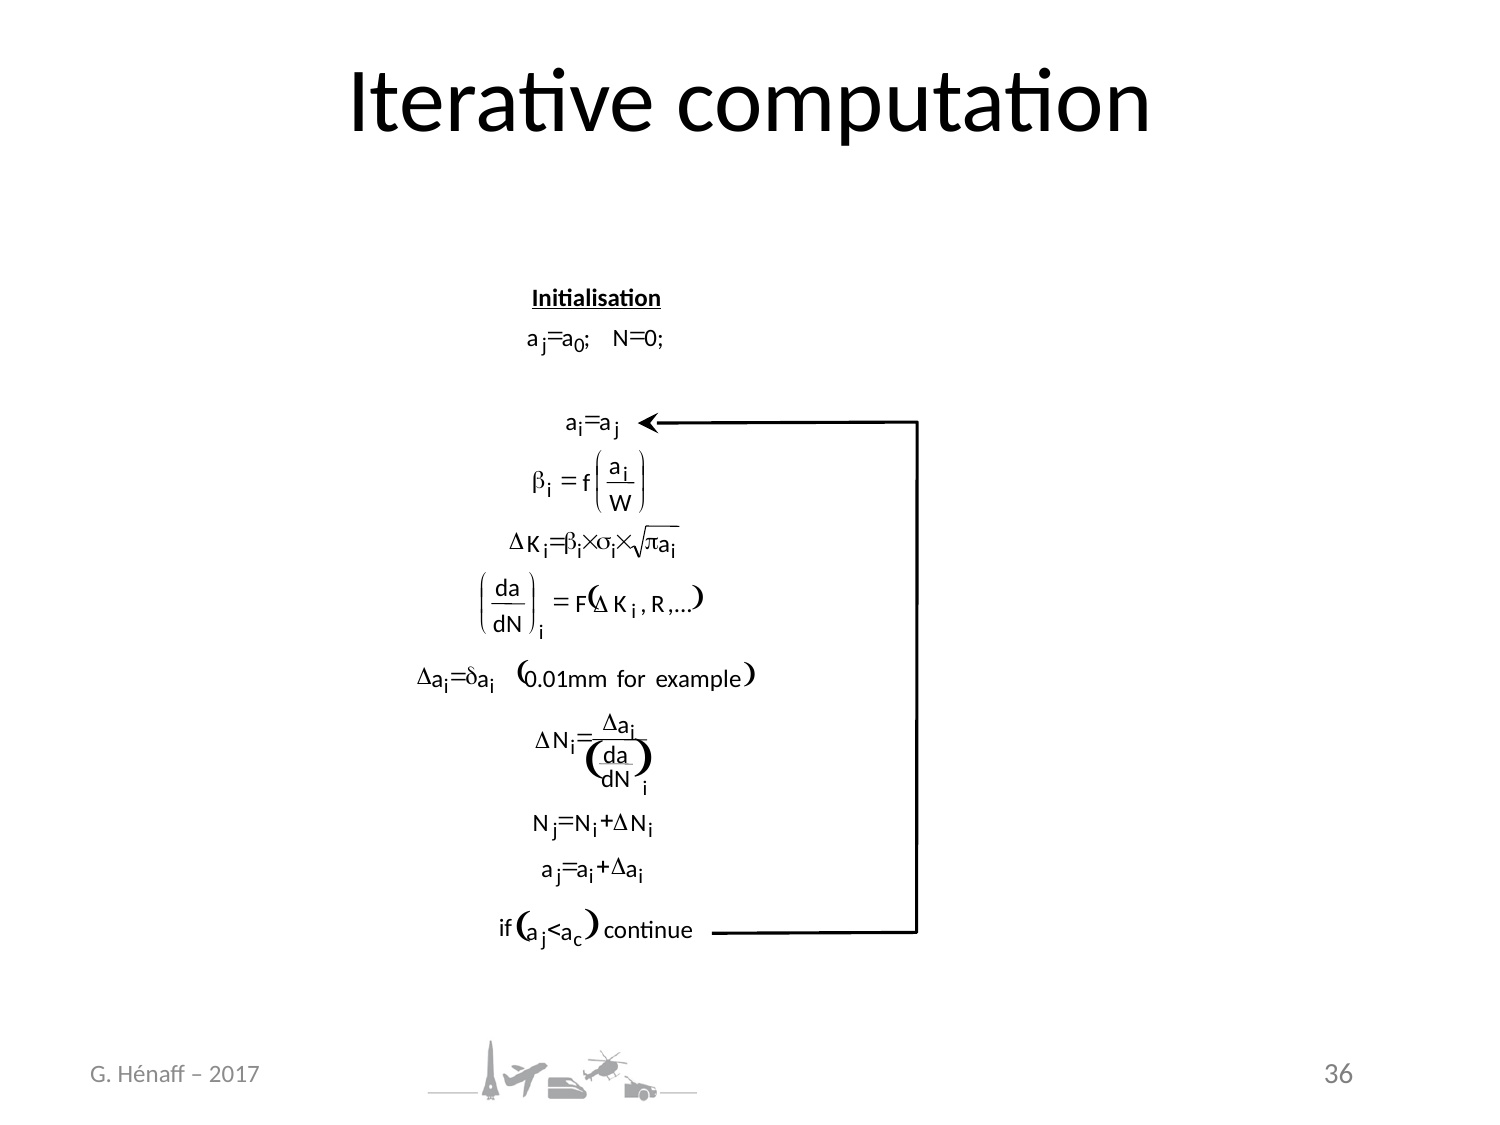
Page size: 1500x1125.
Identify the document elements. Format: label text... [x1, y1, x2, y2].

picture [425, 1036, 697, 1103]
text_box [416, 280, 756, 951]
text_box [760, 421, 918, 934]
title Iterative computation [75, 1, 1425, 189]
slide_number G. Hénaff – 2017 [75, 1042, 425, 1103]
